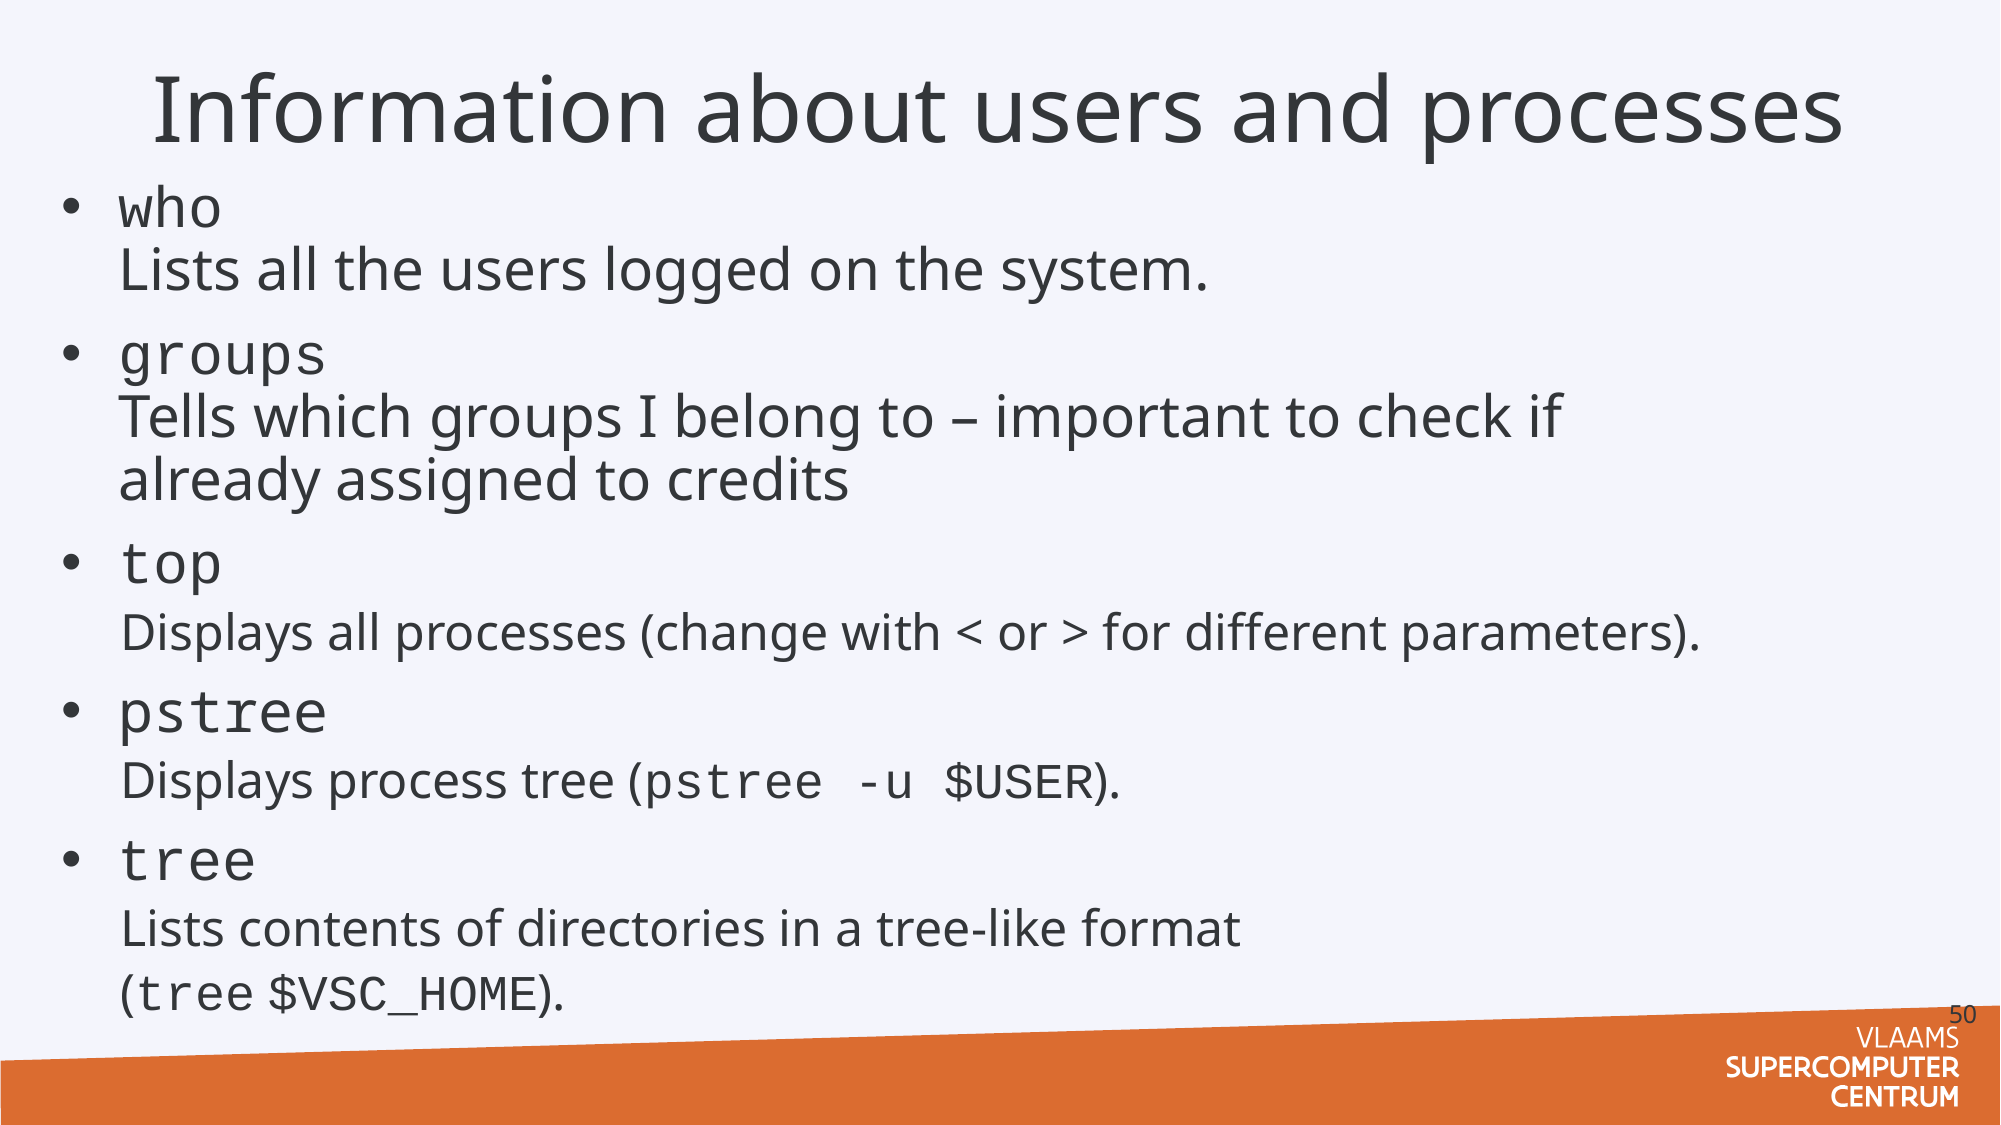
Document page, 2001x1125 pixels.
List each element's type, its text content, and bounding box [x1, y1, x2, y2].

title Information about users and processes [137, 4, 1863, 222]
list who Lists all the users logged on the system. groups Tells which groups I belong to – important to check if already assigned to credits top Displays all processes (change with < or > for different parameters). pstree Displays process tree (pstree -u $USER). tree Lists contents of directories in a tree-like format (tree $VSC_HOME). [60, 177, 1750, 904]
slide_number 50 [1787, 992, 1993, 1040]
picture [1725, 1021, 1960, 1117]
